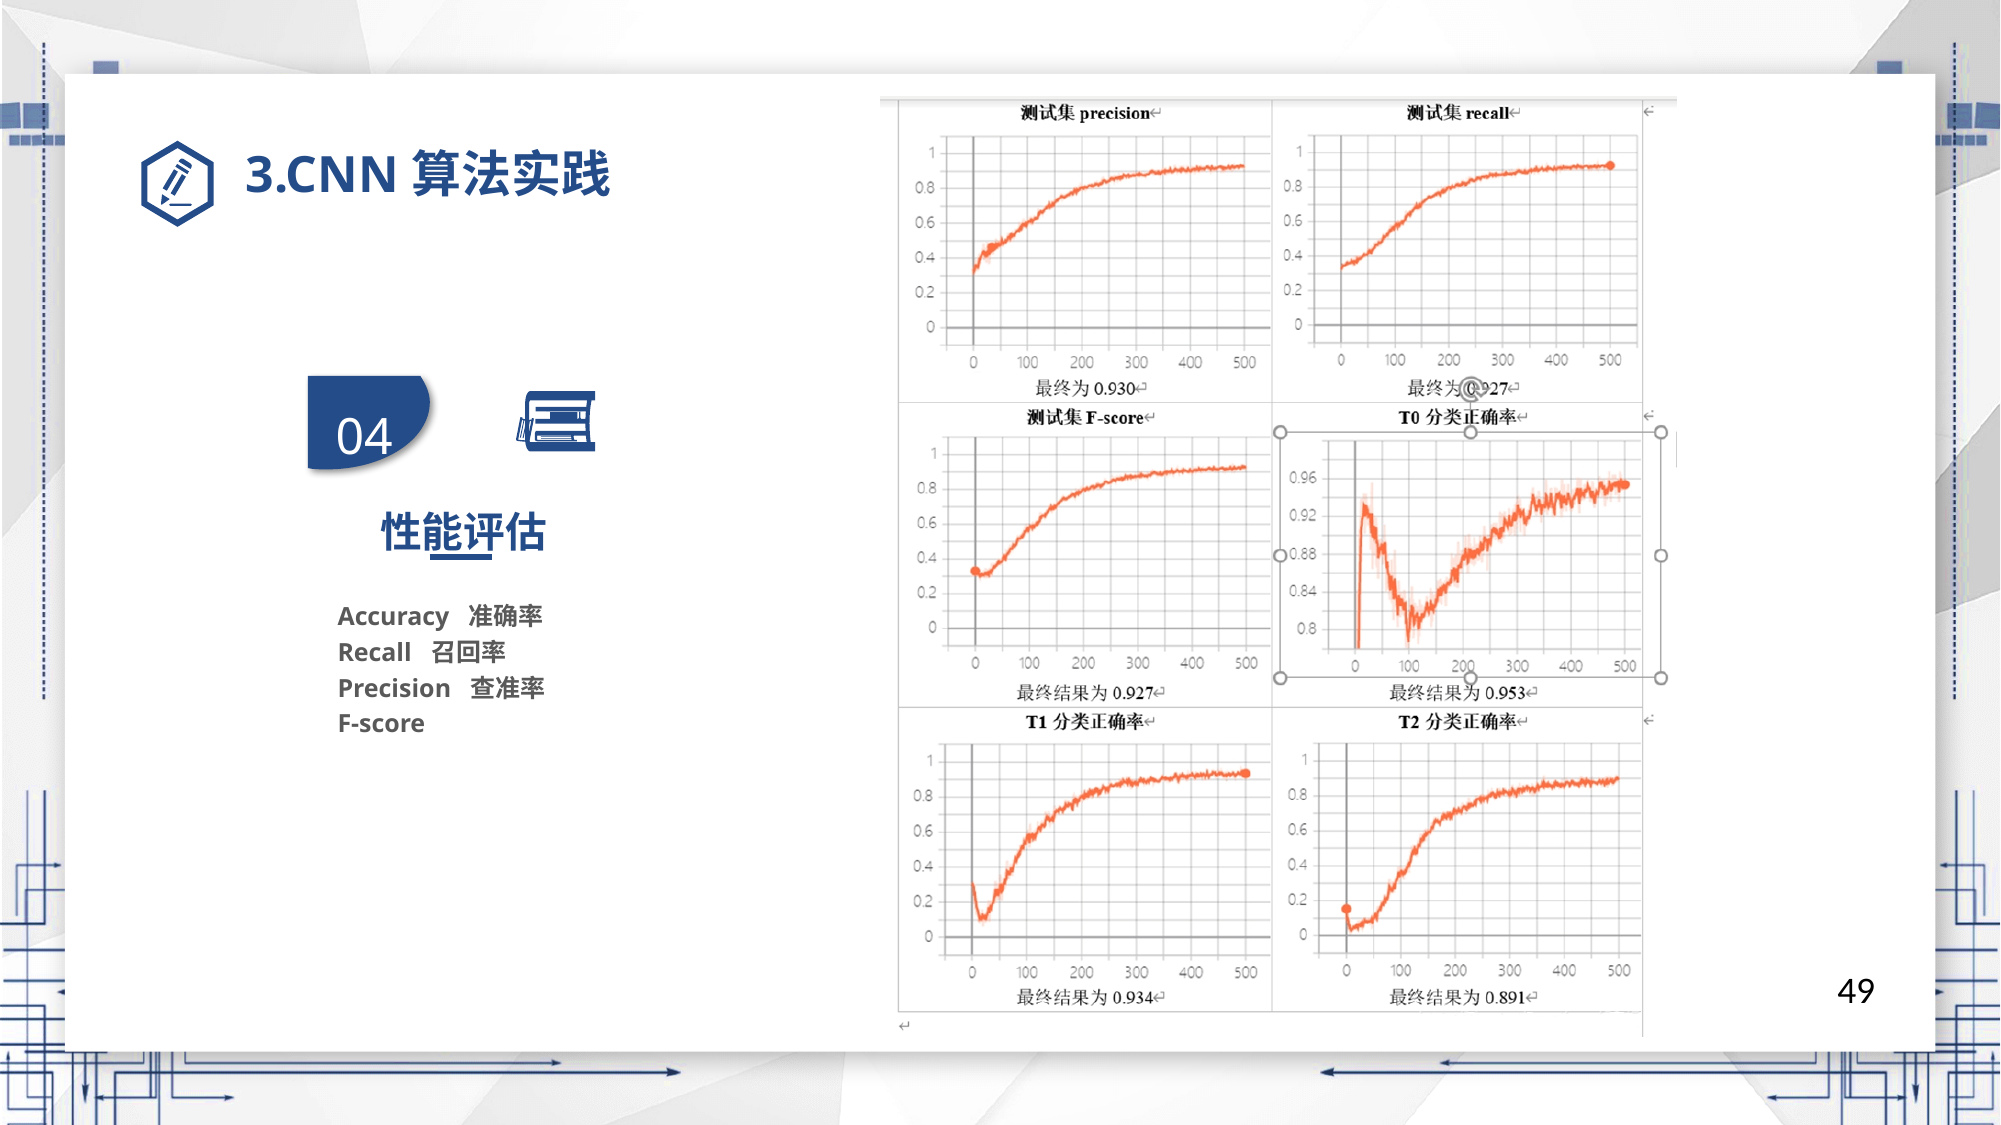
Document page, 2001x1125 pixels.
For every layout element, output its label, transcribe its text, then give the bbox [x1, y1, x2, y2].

title 3.CNN算法实践 [230, 123, 880, 199]
text_box 49 [1822, 958, 1911, 1019]
picture [0, 0, 2001, 1125]
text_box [307, 375, 651, 762]
